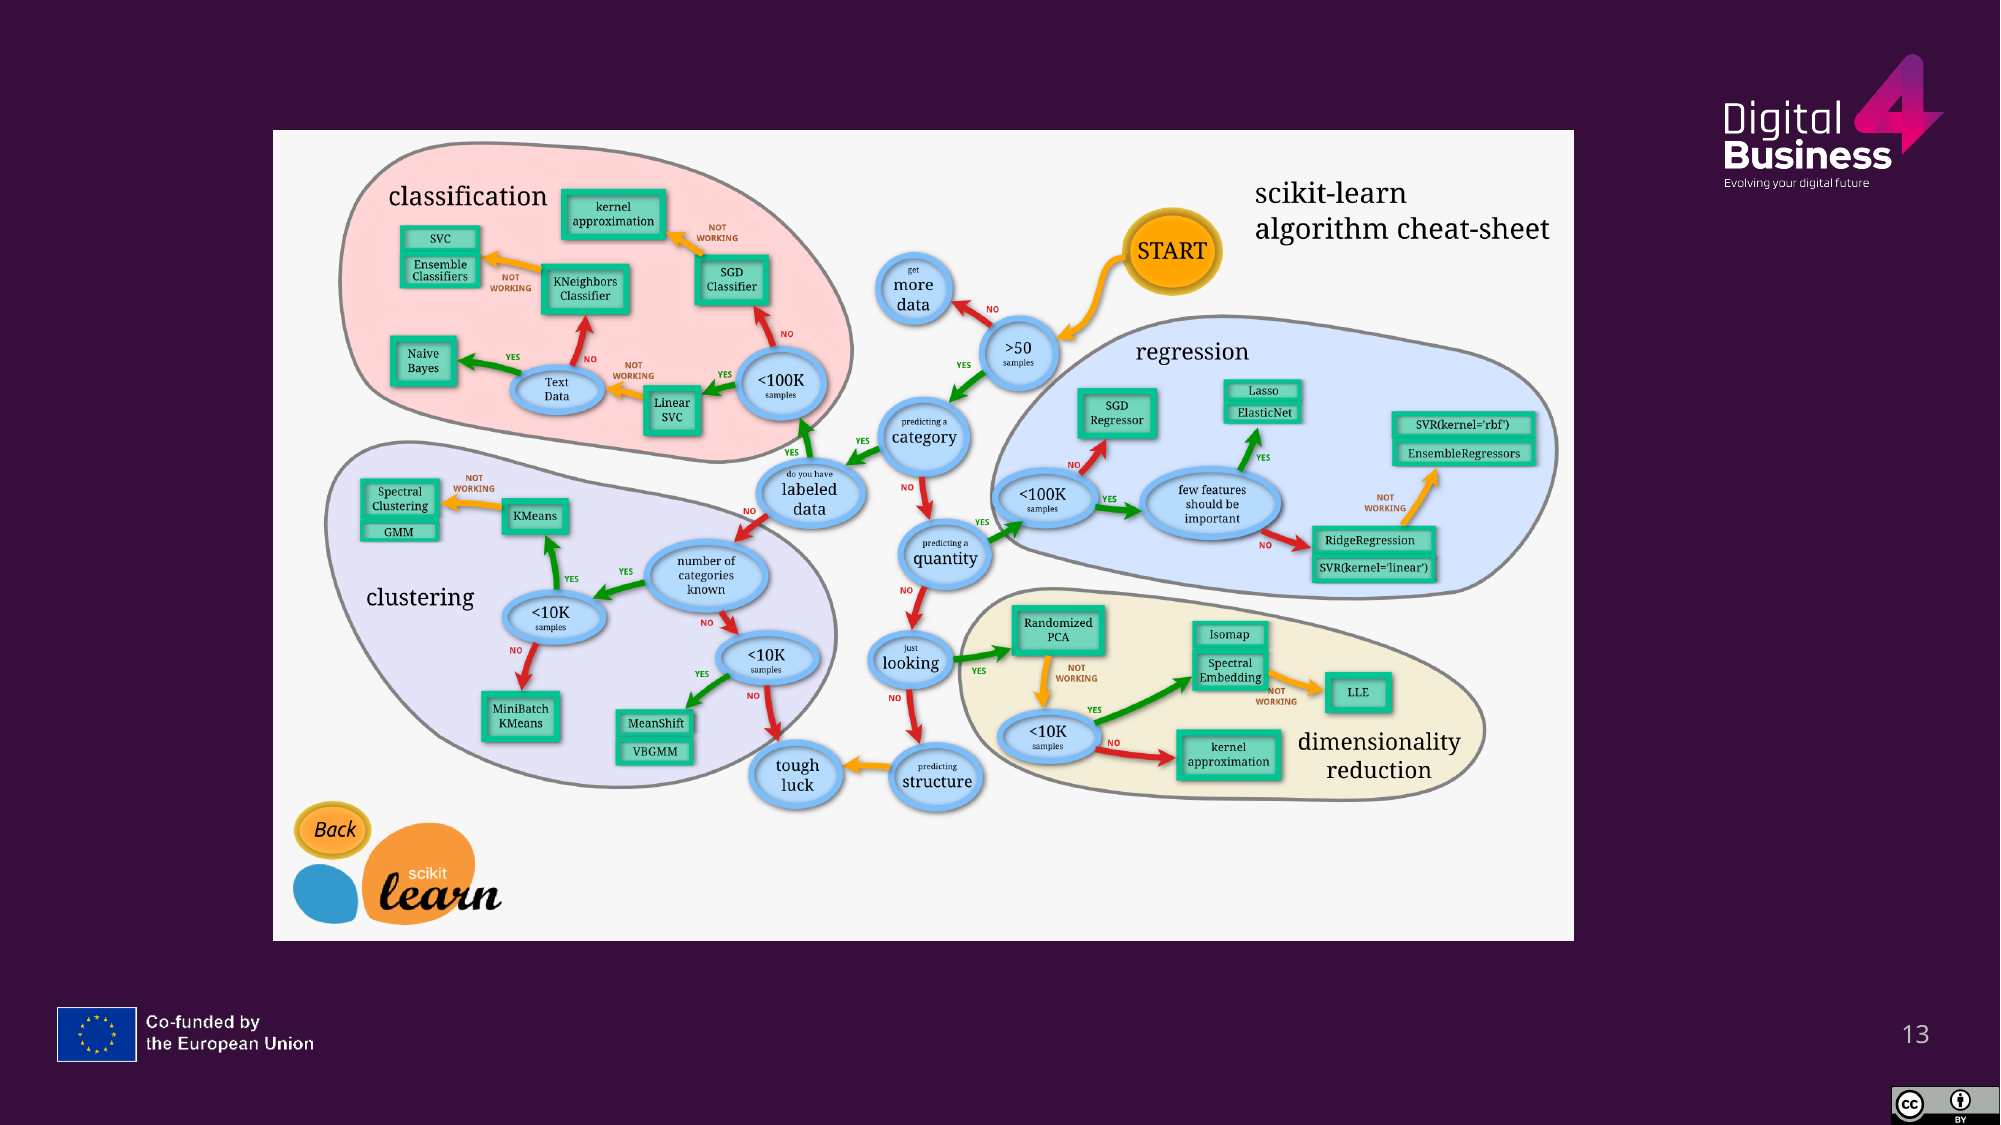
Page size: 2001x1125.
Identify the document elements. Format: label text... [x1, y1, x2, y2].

picture [1891, 1086, 2000, 1125]
picture [54, 1004, 324, 1065]
picture [273, 130, 1575, 941]
slide_number 13 [1856, 1005, 1945, 1066]
picture [1725, 54, 1945, 189]
